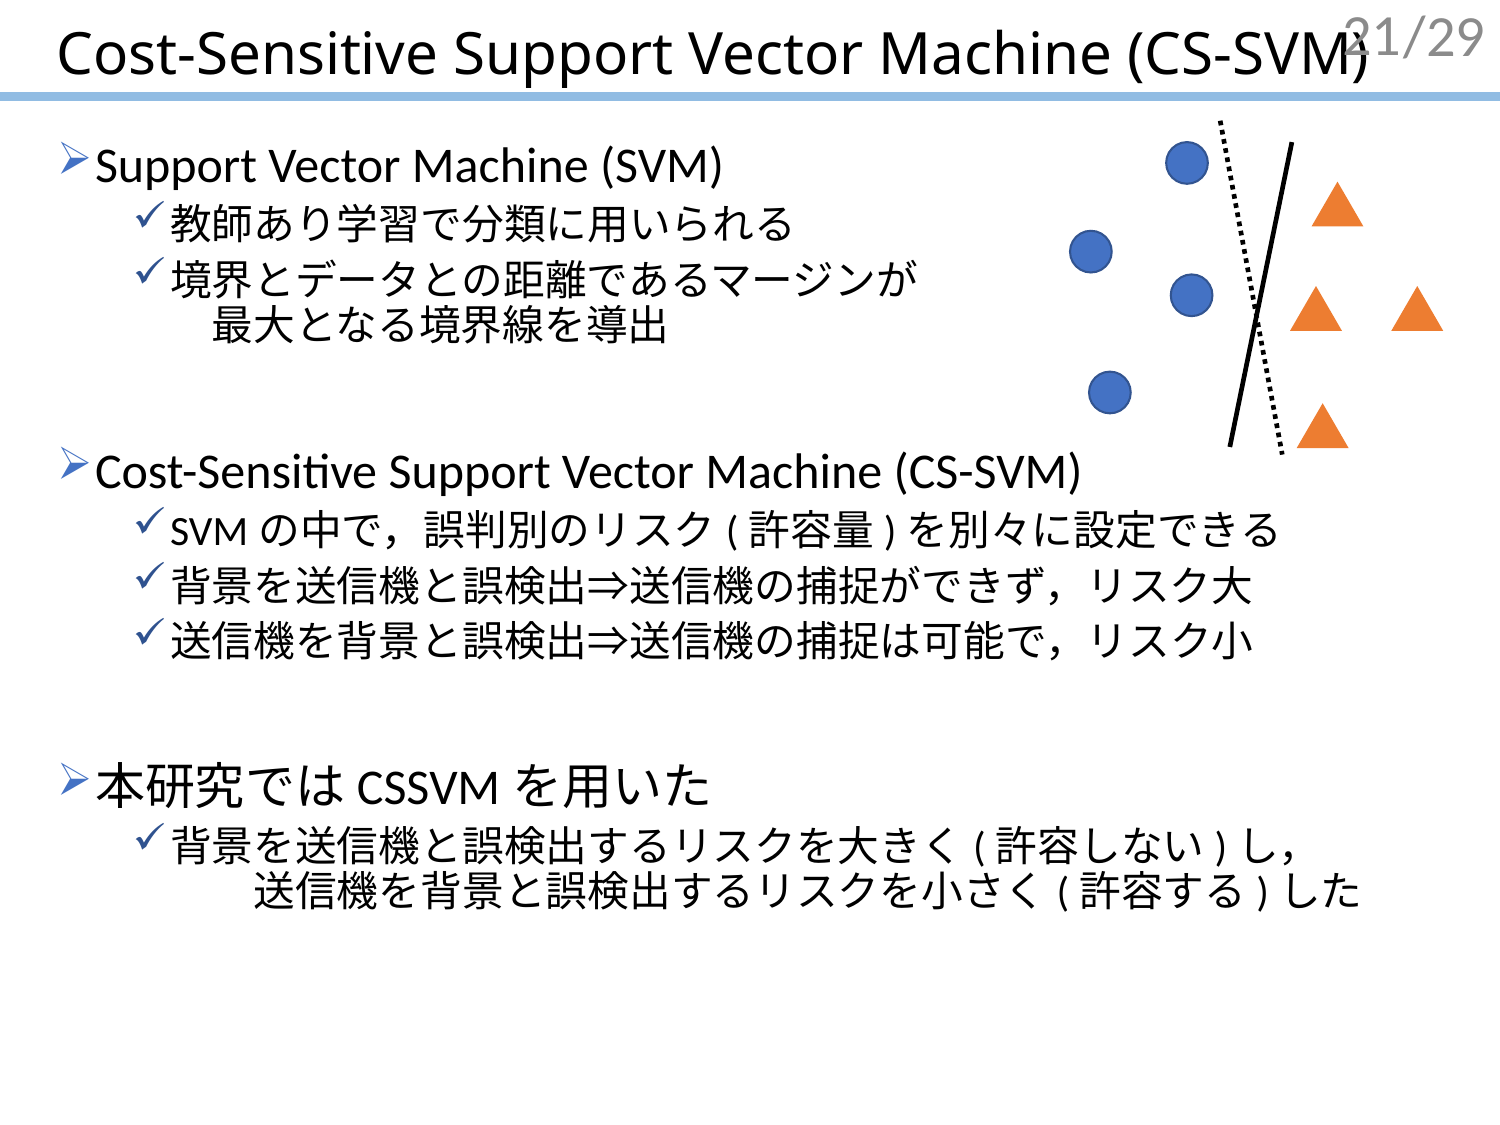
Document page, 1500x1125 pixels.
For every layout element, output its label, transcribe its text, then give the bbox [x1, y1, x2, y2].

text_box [1283, 142, 1292, 448]
text_box [1169, 273, 1214, 318]
text_box [1311, 181, 1364, 227]
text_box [1220, 120, 1283, 455]
title Cost-Sensitive Support Vector Machine (CS-SVM) [41, 0, 1397, 112]
text_box [1068, 229, 1113, 274]
text_box [1087, 370, 1132, 415]
slide_number 21 [1078, 2, 1417, 63]
text_box [1292, 286, 1342, 331]
text_box [1296, 403, 1349, 449]
list Support Vector Machine (SVM) 教師あり学習で分類に用いられる 境界とデータとの距離であるマージンが 最大となる境界線を導出 Cost-Sensitive Support Vector Machine (CS-SVM) SVMの中で，誤判別のリスク(許容量)を別々に設定できる 背景を送信機と誤検出⇒送信機の捕捉ができず，リスク大 送信機を背景と誤検出⇒送信機の捕捉は可能で，リスク小 本研究ではCSSVMを用いた 背景を送信機と誤検出するリスクを大きく(許容しない)し， 送信機を背景と誤検出するリスクを小さく(許容する)した [42, 132, 1458, 1086]
text_box [1165, 141, 1209, 185]
text_box [1391, 286, 1444, 331]
